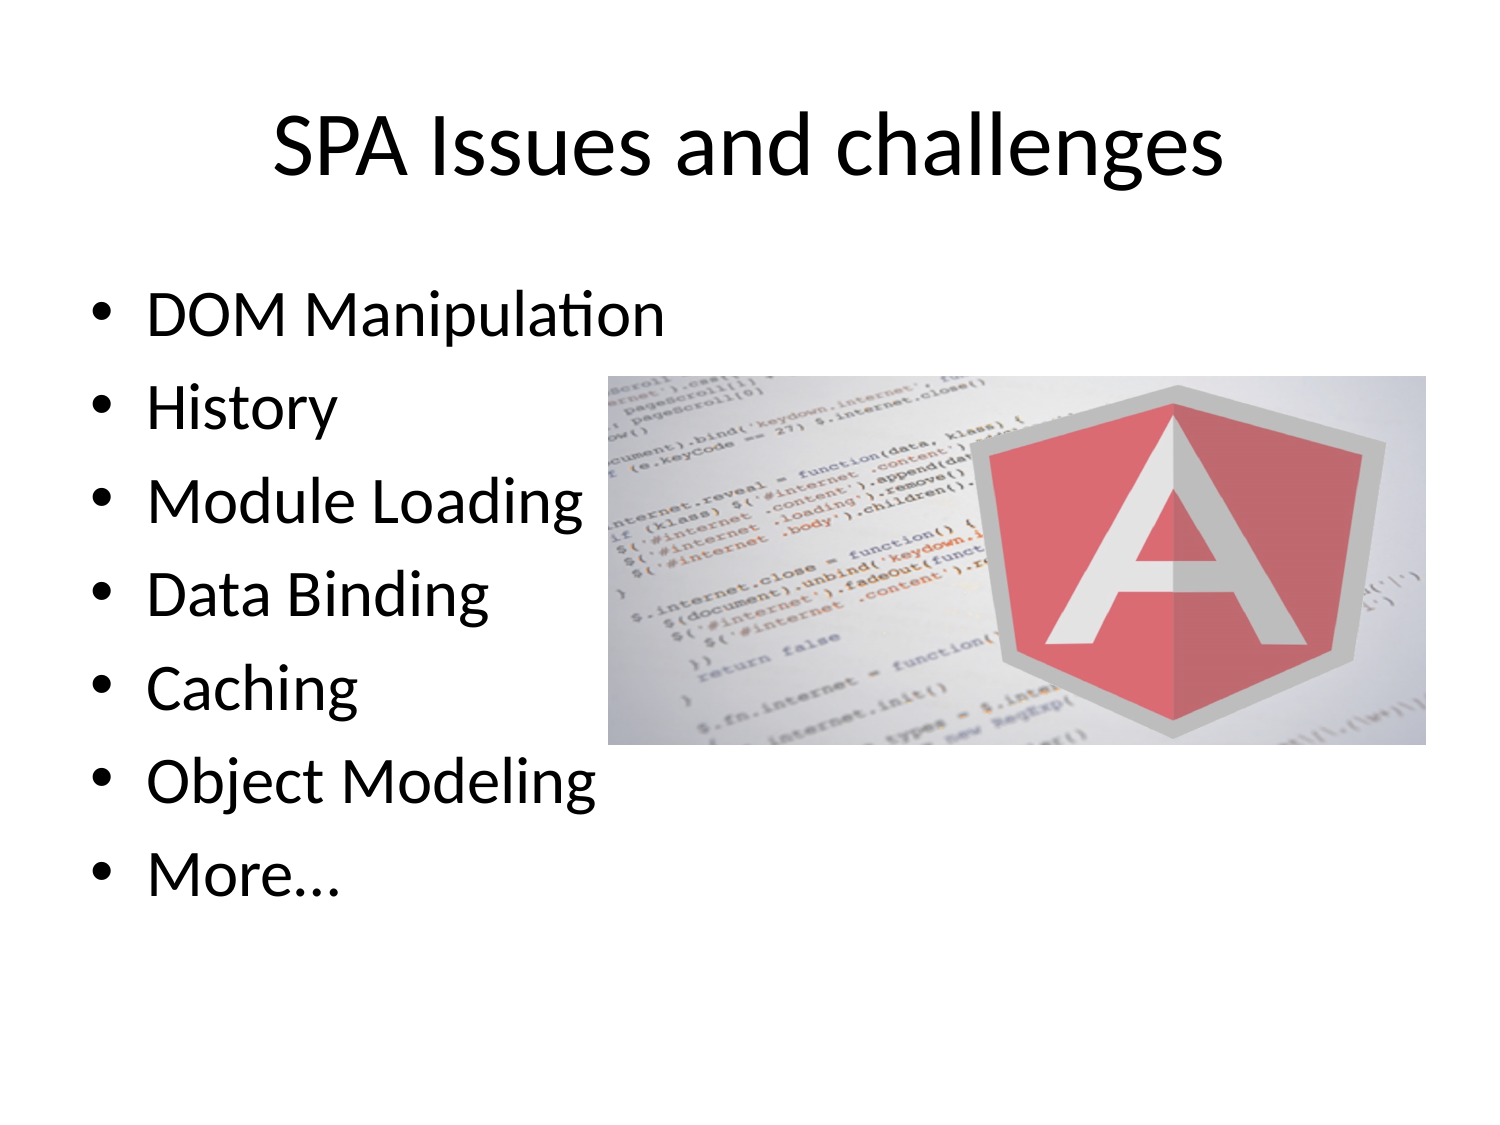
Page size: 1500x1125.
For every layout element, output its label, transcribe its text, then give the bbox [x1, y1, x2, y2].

list DOM Manipulation History Module Loading Data Binding Caching Object Modeling More… [75, 262, 1425, 1005]
picture [608, 376, 1426, 745]
title SPA Issues and challenges [75, 45, 1425, 233]
